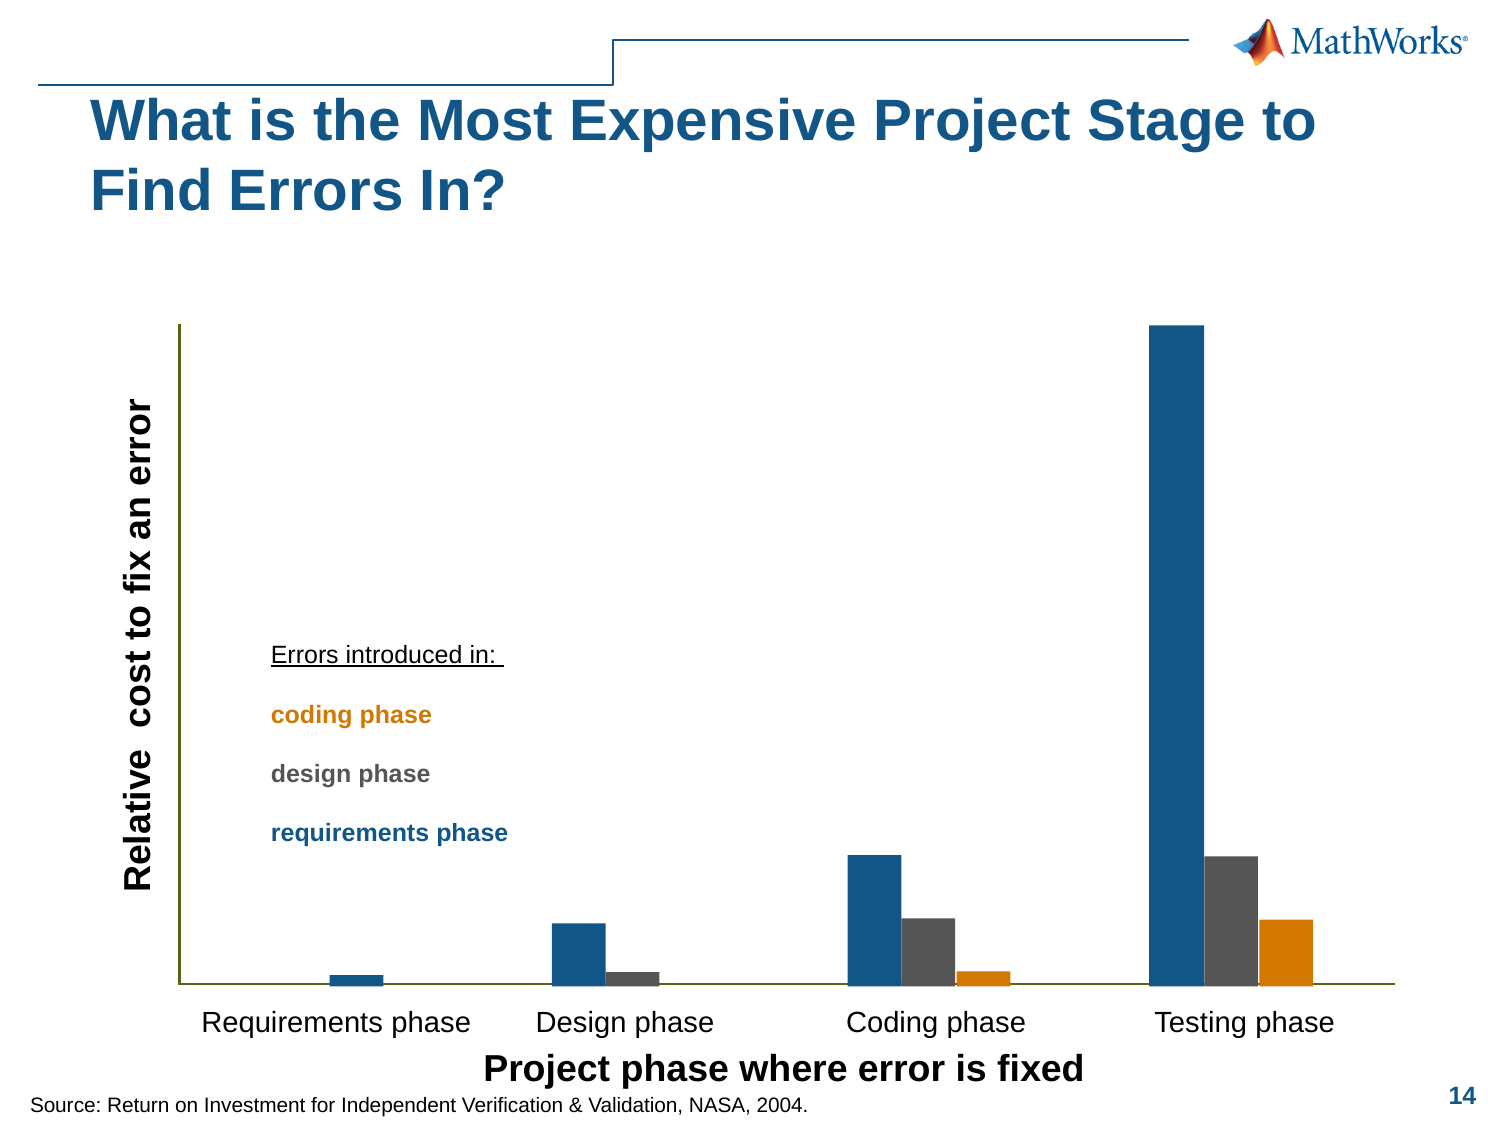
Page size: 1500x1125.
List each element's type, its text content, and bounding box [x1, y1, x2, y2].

text_box Requirements phase [201, 1003, 472, 1039]
text_box Relative cost to fix an error [112, 398, 158, 893]
text_box Design phase [535, 1003, 715, 1039]
text_box Testing phase [1154, 1003, 1336, 1039]
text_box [255, 325, 1205, 631]
title What is the Most Expensive Project Stage to Find Errors In? [75, 75, 1400, 238]
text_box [255, 631, 1314, 987]
text_box Project phase where error is fixed [483, 1043, 1086, 1089]
text_box Coding phase [845, 1003, 1027, 1039]
picture [1226, 7, 1483, 78]
text_box Source: Return on Investment for Independent Verification & Validation, NASA, 2004. [15, 1084, 876, 1125]
